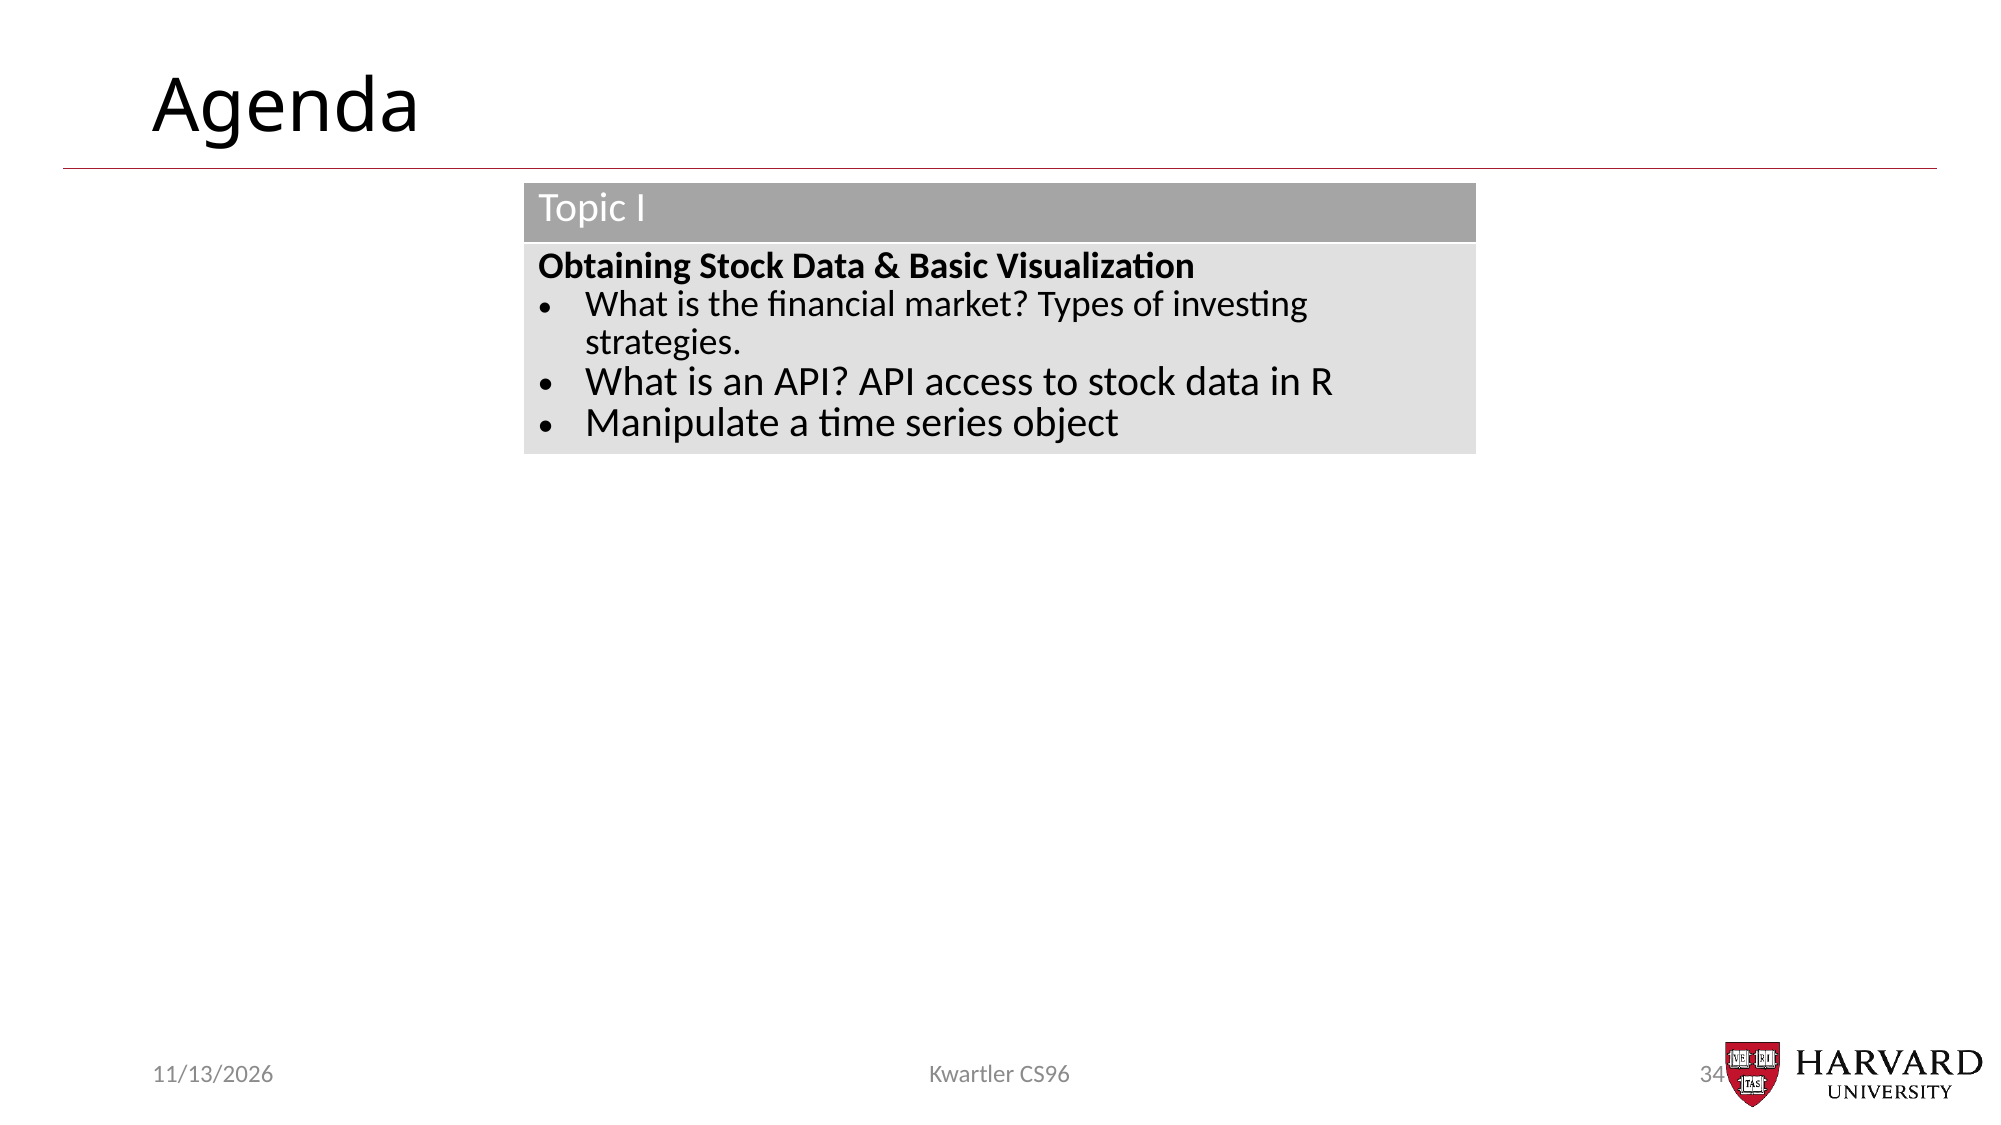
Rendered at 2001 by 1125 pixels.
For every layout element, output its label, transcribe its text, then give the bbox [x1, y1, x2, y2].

picture [1703, 1024, 2001, 1125]
text_box 34 [1412, 1042, 1741, 1103]
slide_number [137, 1042, 588, 1103]
table_header Topic I [524, 183, 1476, 242]
footer Kwartler CS96 [662, 1042, 1338, 1103]
title Agenda [137, 59, 1863, 156]
table_cell Obtaining Stock Data & Basic Visualization What is the financial market? Types of investing strategies. What is an API? API access to stock data in R Manipulate a time series object [524, 244, 1476, 454]
